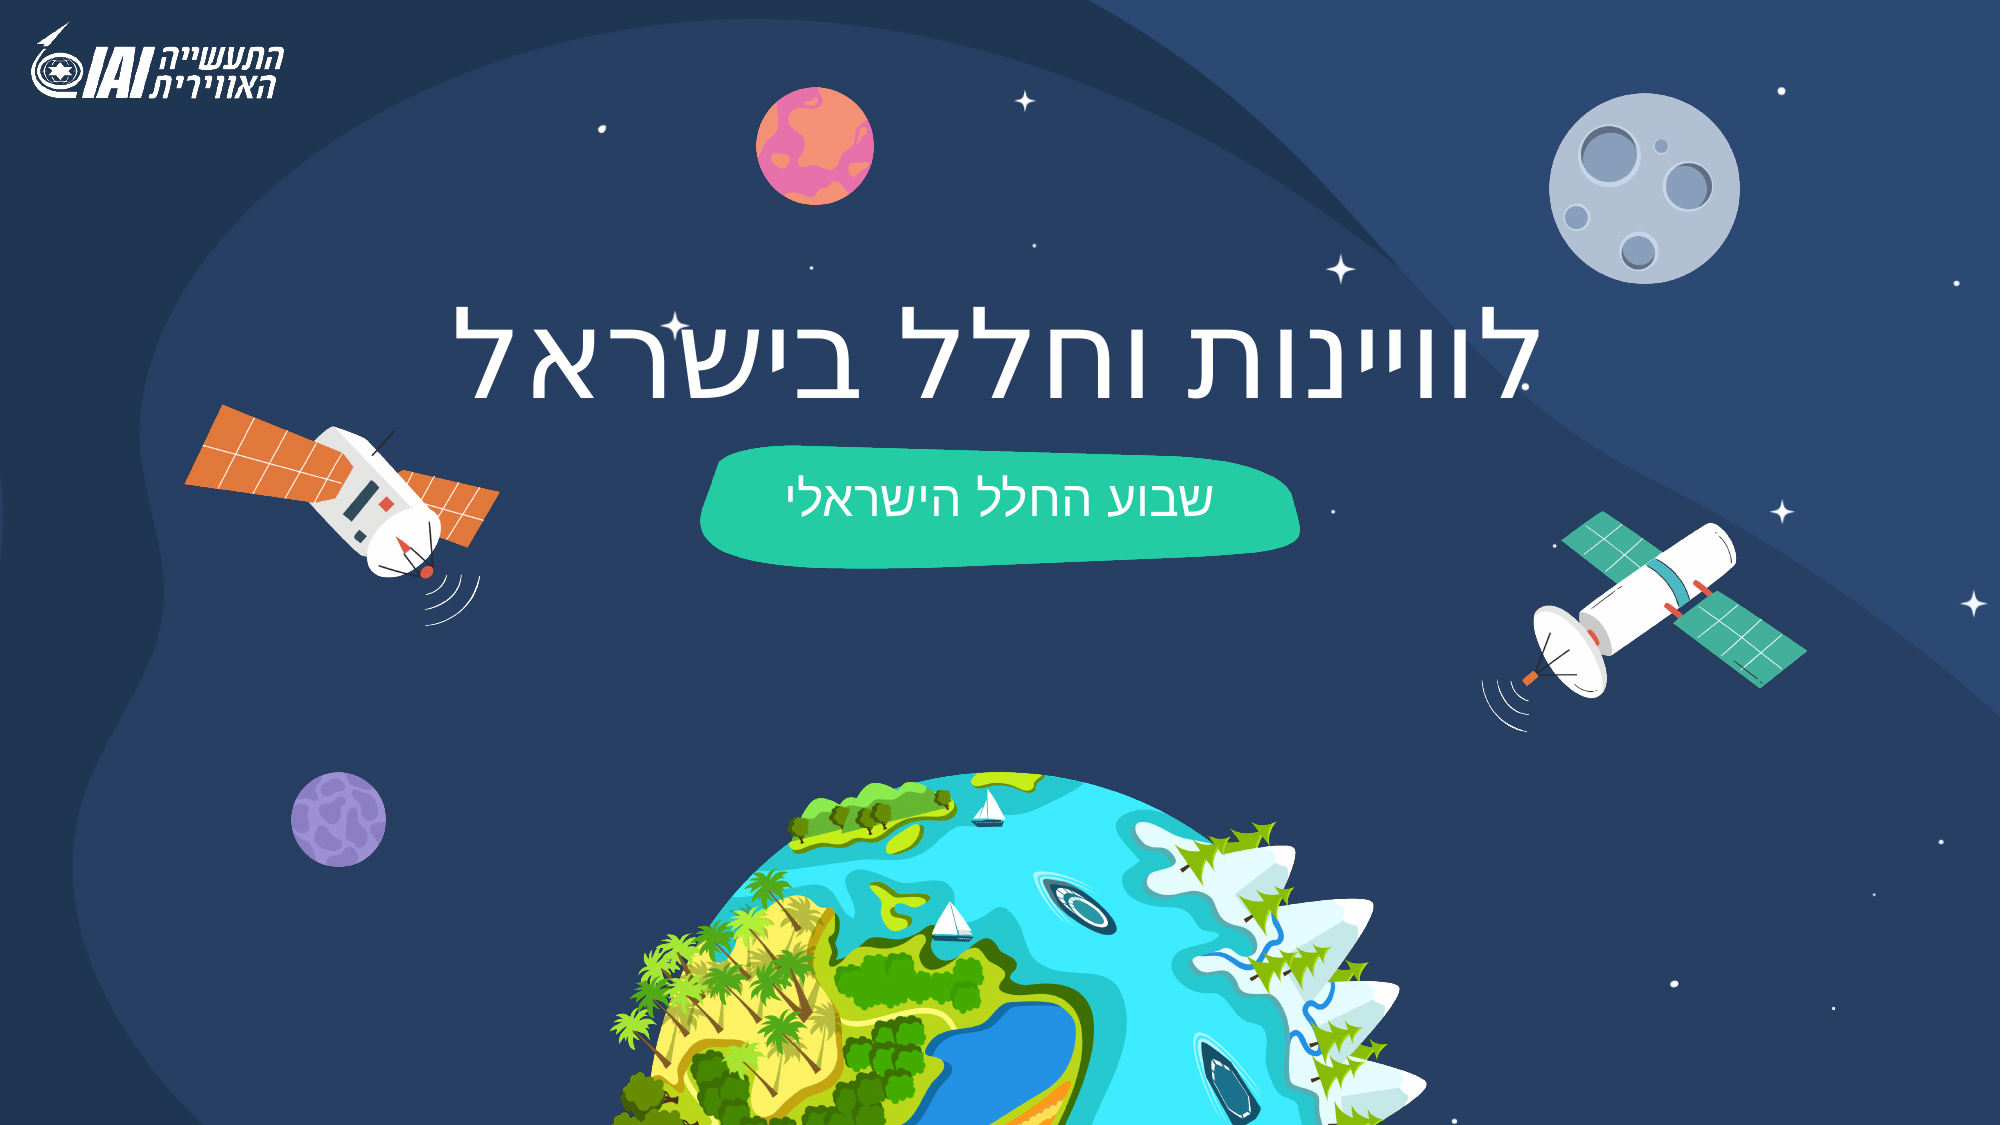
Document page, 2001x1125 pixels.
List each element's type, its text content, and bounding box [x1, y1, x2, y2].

text_box לוויינות וחלל בישראל [395, 265, 1605, 431]
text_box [700, 445, 1300, 644]
picture [0, 0, 2000, 1125]
